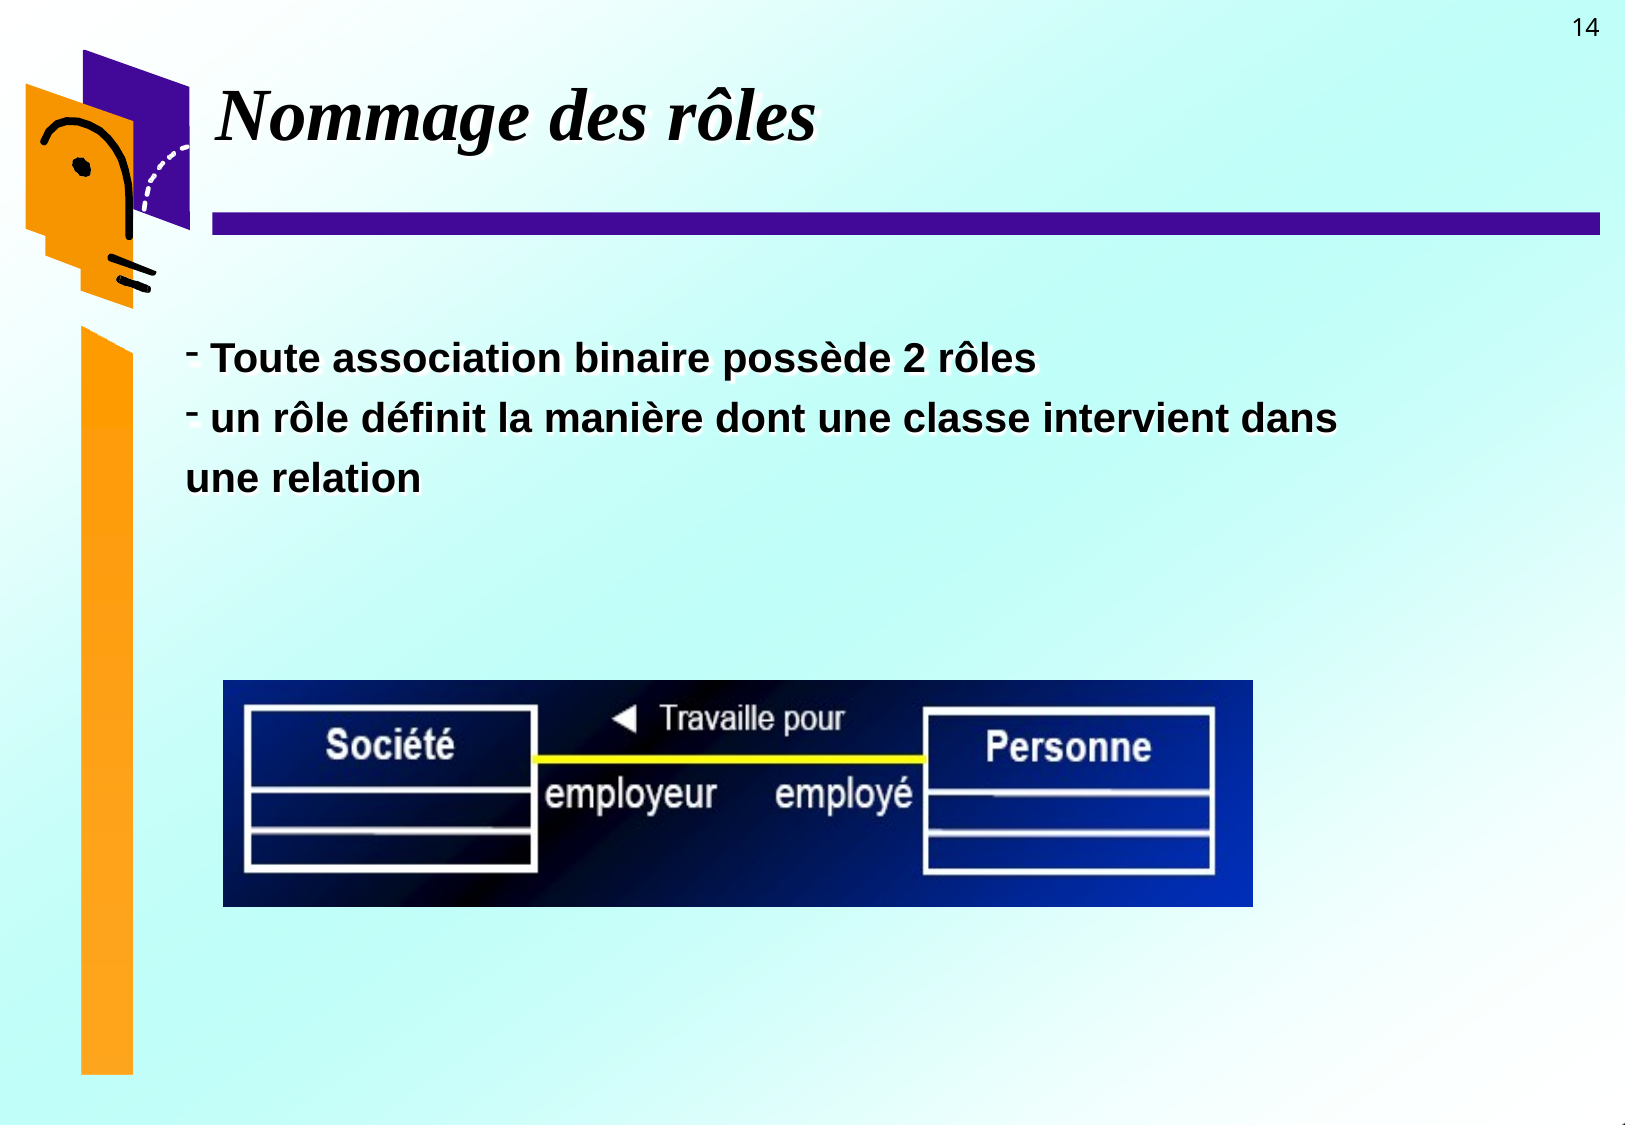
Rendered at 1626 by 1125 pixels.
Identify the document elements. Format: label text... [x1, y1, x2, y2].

picture [0, 0, 1625, 1125]
text_box 14 [1569, 9, 1602, 42]
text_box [25, 43, 872, 310]
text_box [158, 318, 1367, 509]
